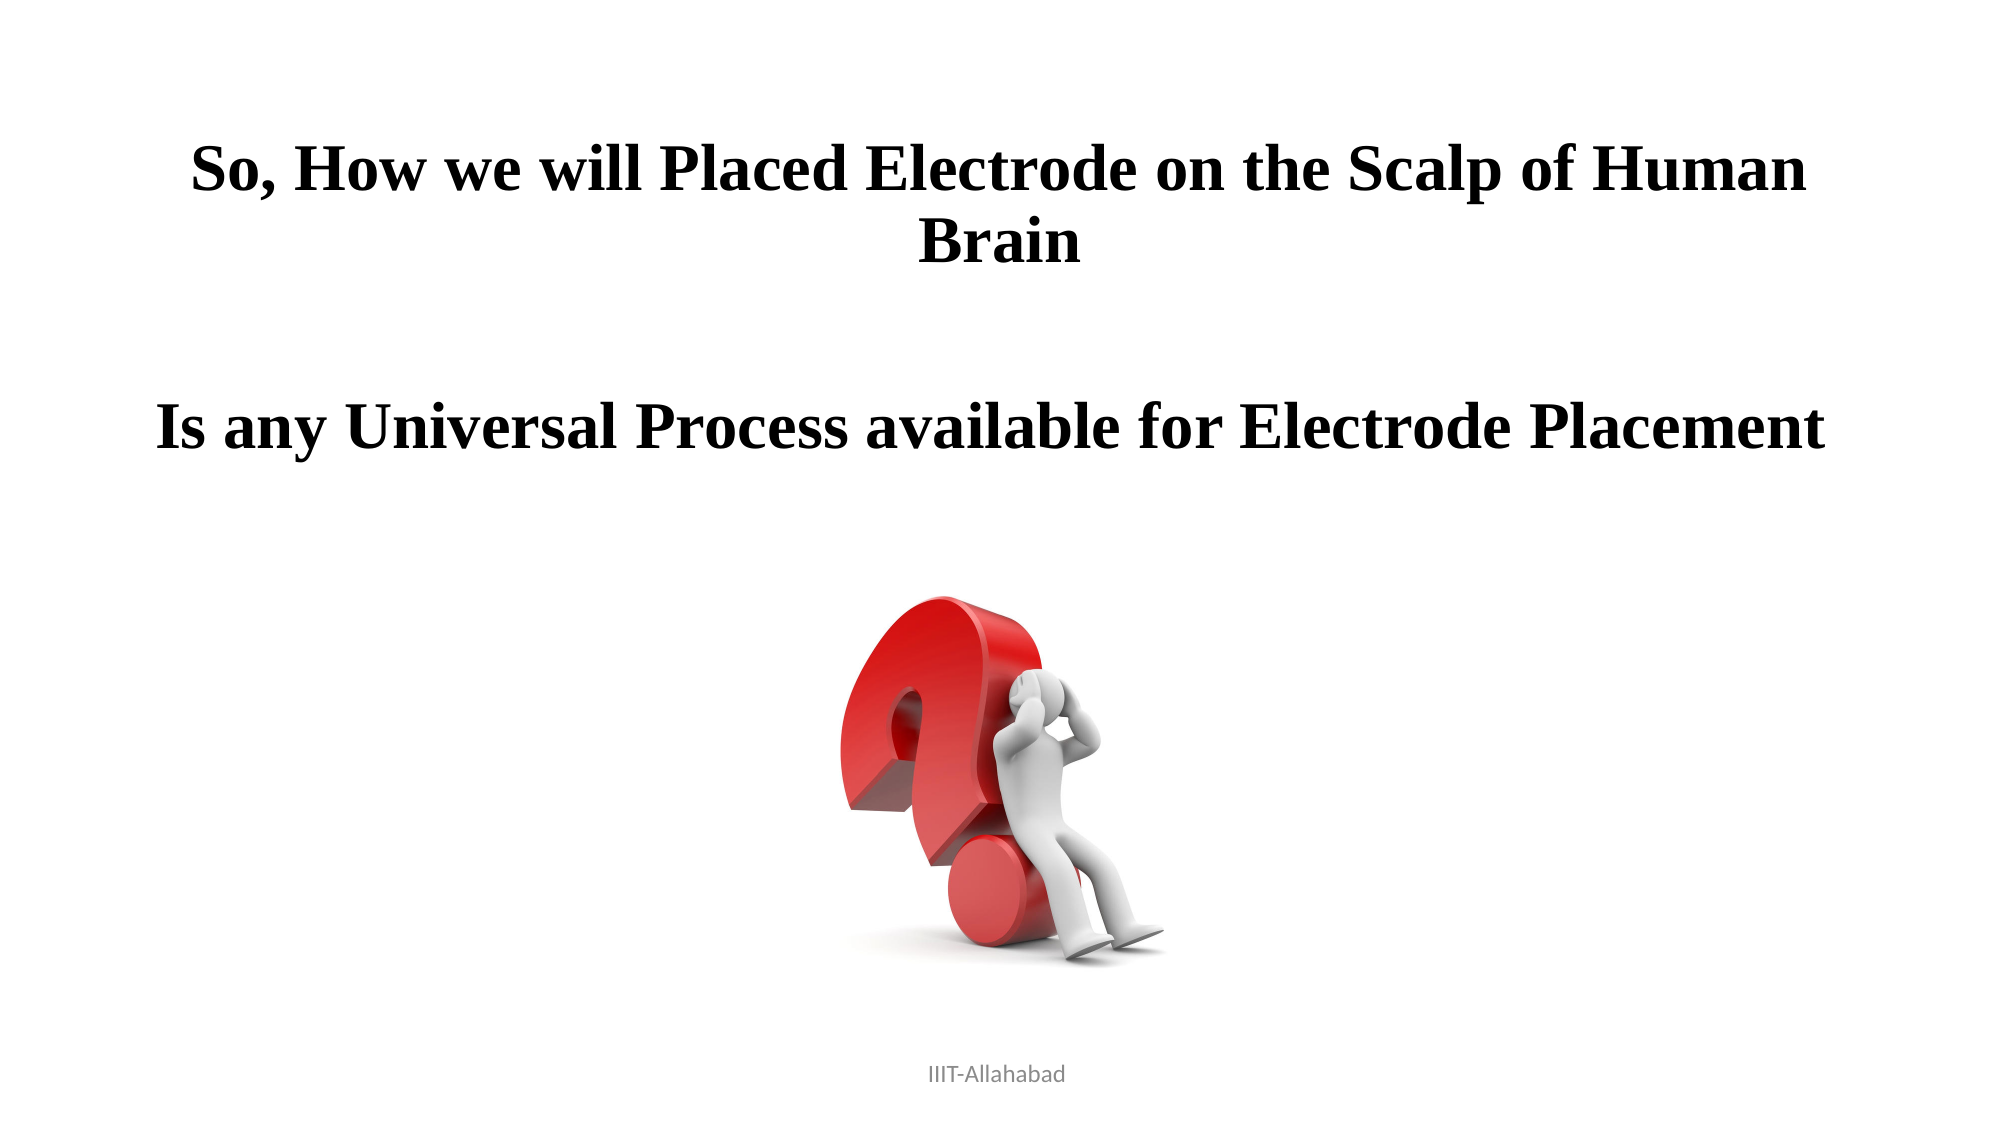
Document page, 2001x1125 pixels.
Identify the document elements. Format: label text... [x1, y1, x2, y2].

list So, How we will Placed Electrode on the Scalp of Human Brain Is any Universal Process available for Electrode Placement [137, 125, 1863, 840]
footer IIIT-Allahabad [662, 1042, 1338, 1103]
picture [771, 523, 1229, 1024]
